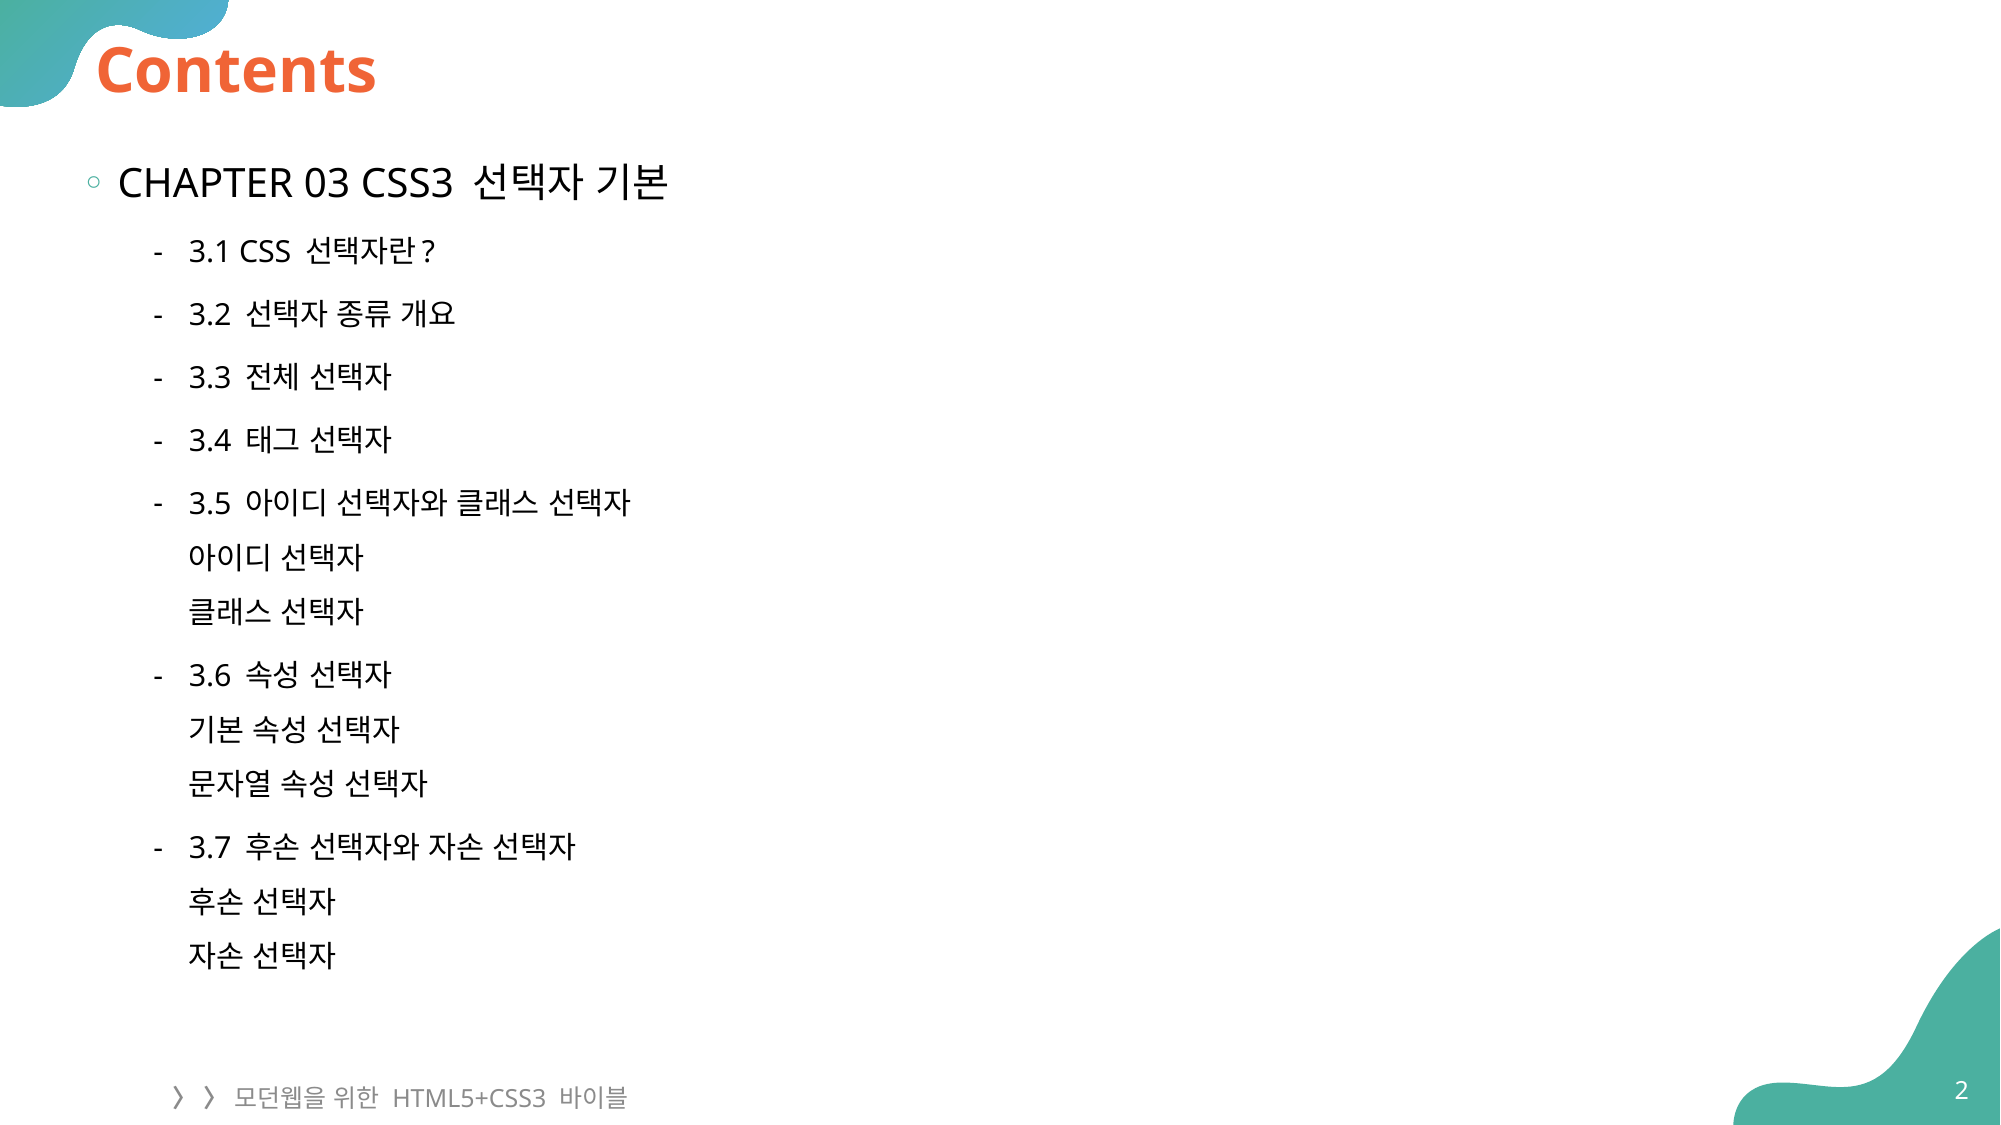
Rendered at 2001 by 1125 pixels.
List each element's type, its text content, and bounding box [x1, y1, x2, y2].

title Contents [79, 17, 1931, 128]
text_box [127, 312, 1970, 1104]
footer 〉 〉 모던웹을 위한 HTML5+CSS3 바이블 [63, 1085, 738, 1109]
slide_number 2 [1917, 1061, 1984, 1122]
list CHAPTER 03 CSS3 선택자 기본 3.1 CSS 선택자란? 3.2 선택자 종류 개요 3.3 전체 선택자 3.4 태그 선택자 3.5 아이디 선택자와 클래스 선택자 아이디 선택자 클래스 선택자 3.6 속성 선택자 기본 속성 선택자 문자열 속성 선택자 3.7 후손 선택자와 자손 선택자 후손 선택자 자손 선택자 [66, 125, 1918, 992]
